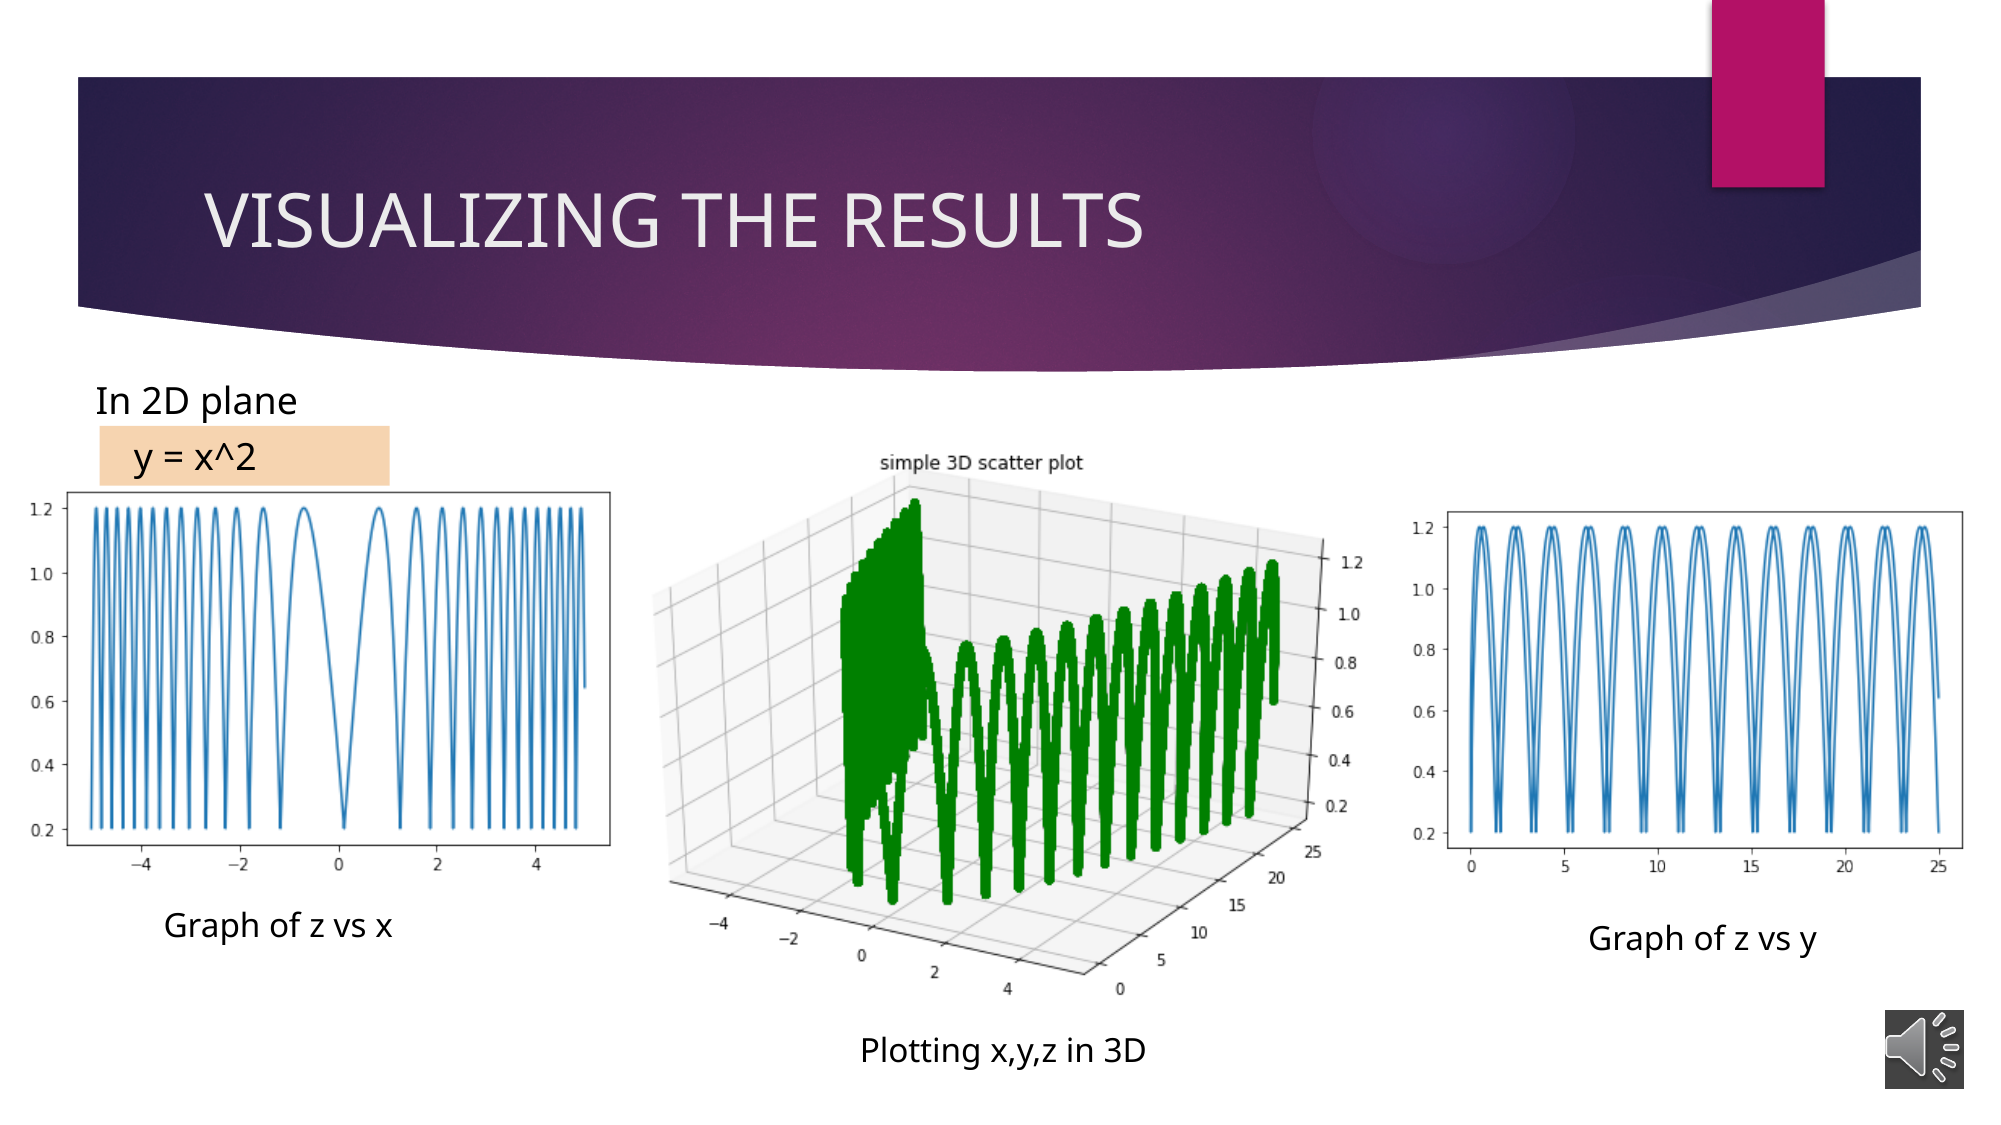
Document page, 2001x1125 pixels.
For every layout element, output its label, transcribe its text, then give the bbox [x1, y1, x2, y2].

picture [17, 421, 1974, 1021]
picture [1884, 1009, 1965, 1090]
title VISUALIZING THE RESULTS [189, 159, 1627, 276]
text_box Plotting x,y,z in 3D [844, 1021, 1457, 1077]
text_box In 2D plane [80, 369, 464, 430]
text_box Graph of z vs y [1573, 909, 1919, 965]
text_box y = x^2 [99, 425, 390, 480]
text_box Graph of z vs x [148, 896, 540, 952]
